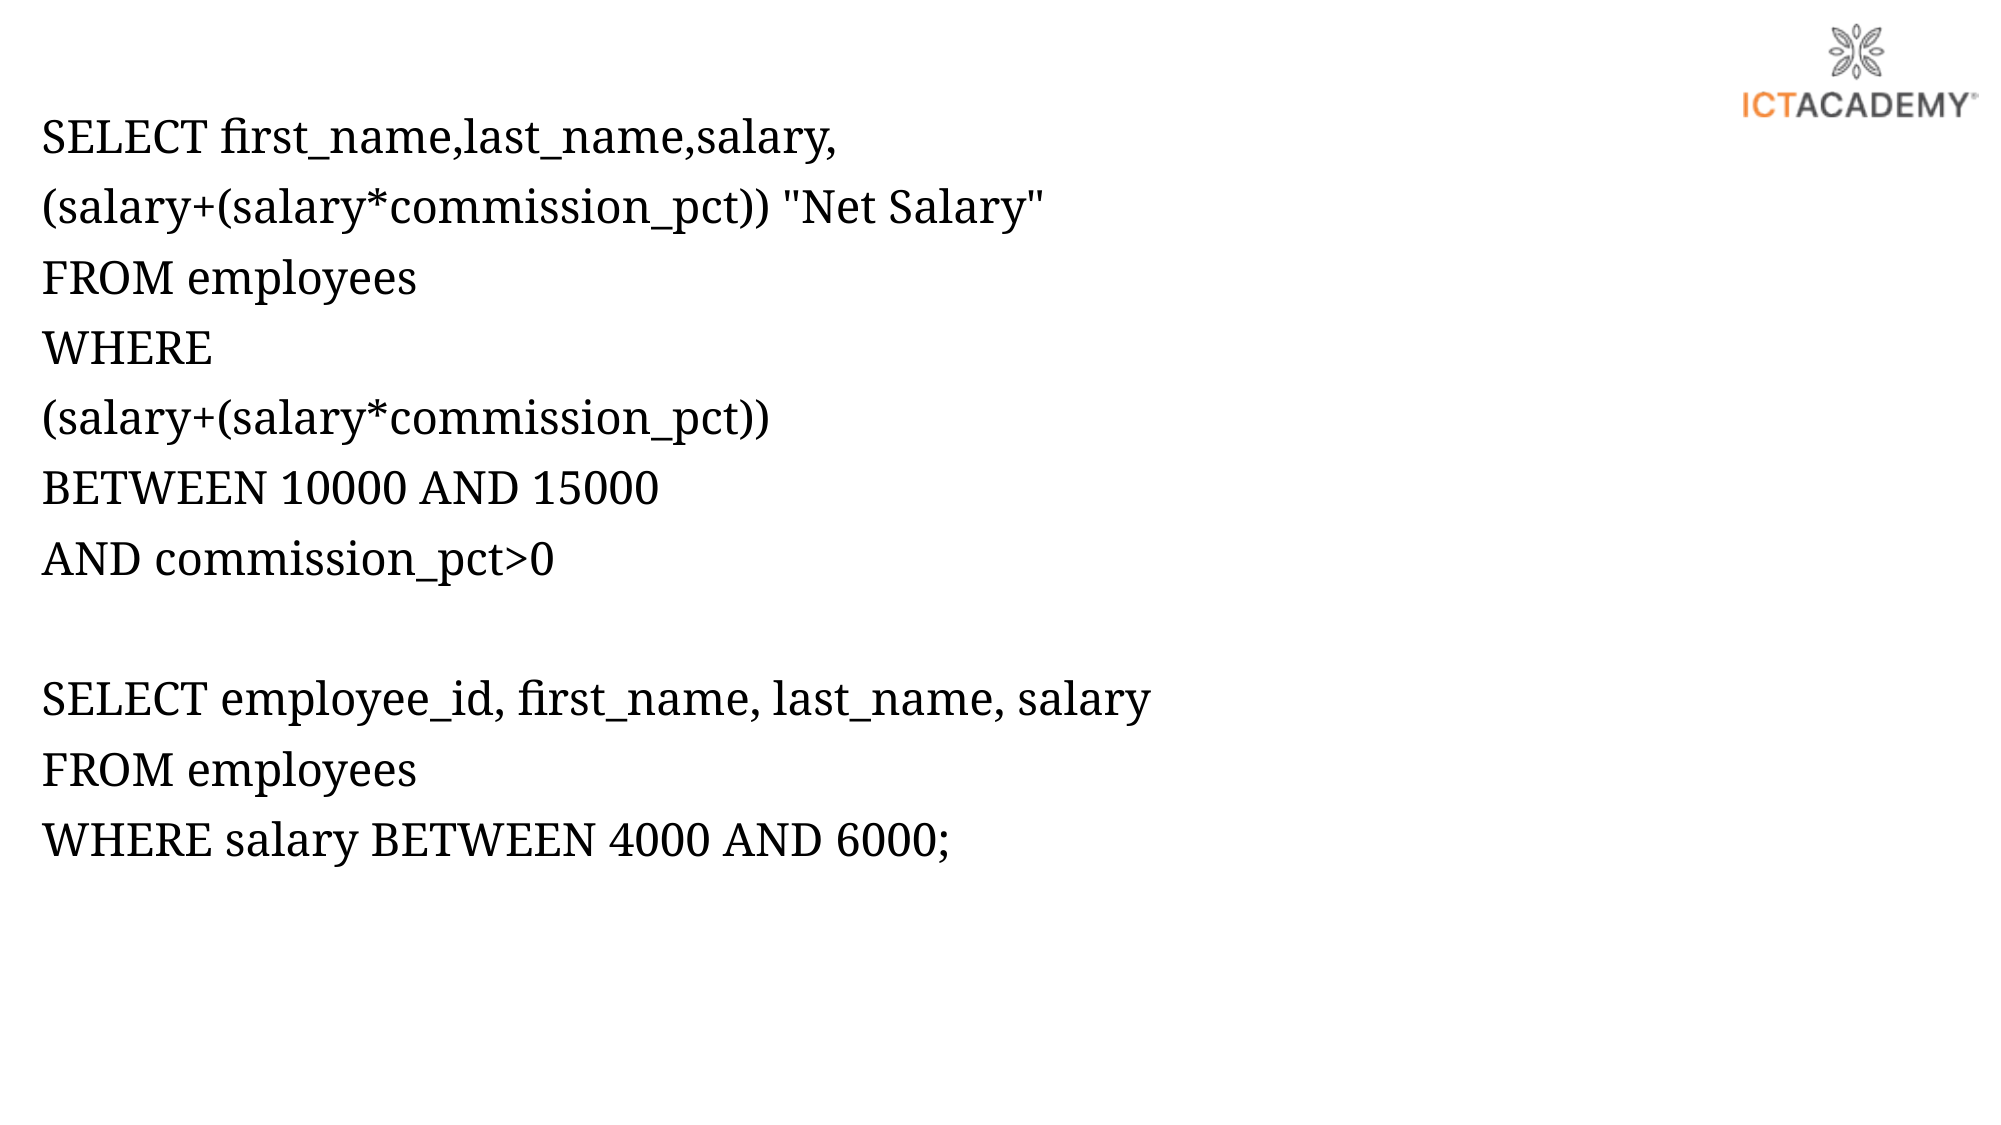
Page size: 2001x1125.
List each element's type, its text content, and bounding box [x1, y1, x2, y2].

list SELECT first_name,last_name,salary, (salary+(salary*commission_pct)) "Net Salary" FROM employees WHERE (salary+(salary*commission_pct)) BETWEEN 10000 AND 15000 AND commission_pct>0 SELECT employee_id, first_name, last_name, salary FROM employees WHERE salary BETWEEN 4000 AND 6000; [26, 106, 1980, 1089]
picture [1743, 22, 1979, 106]
